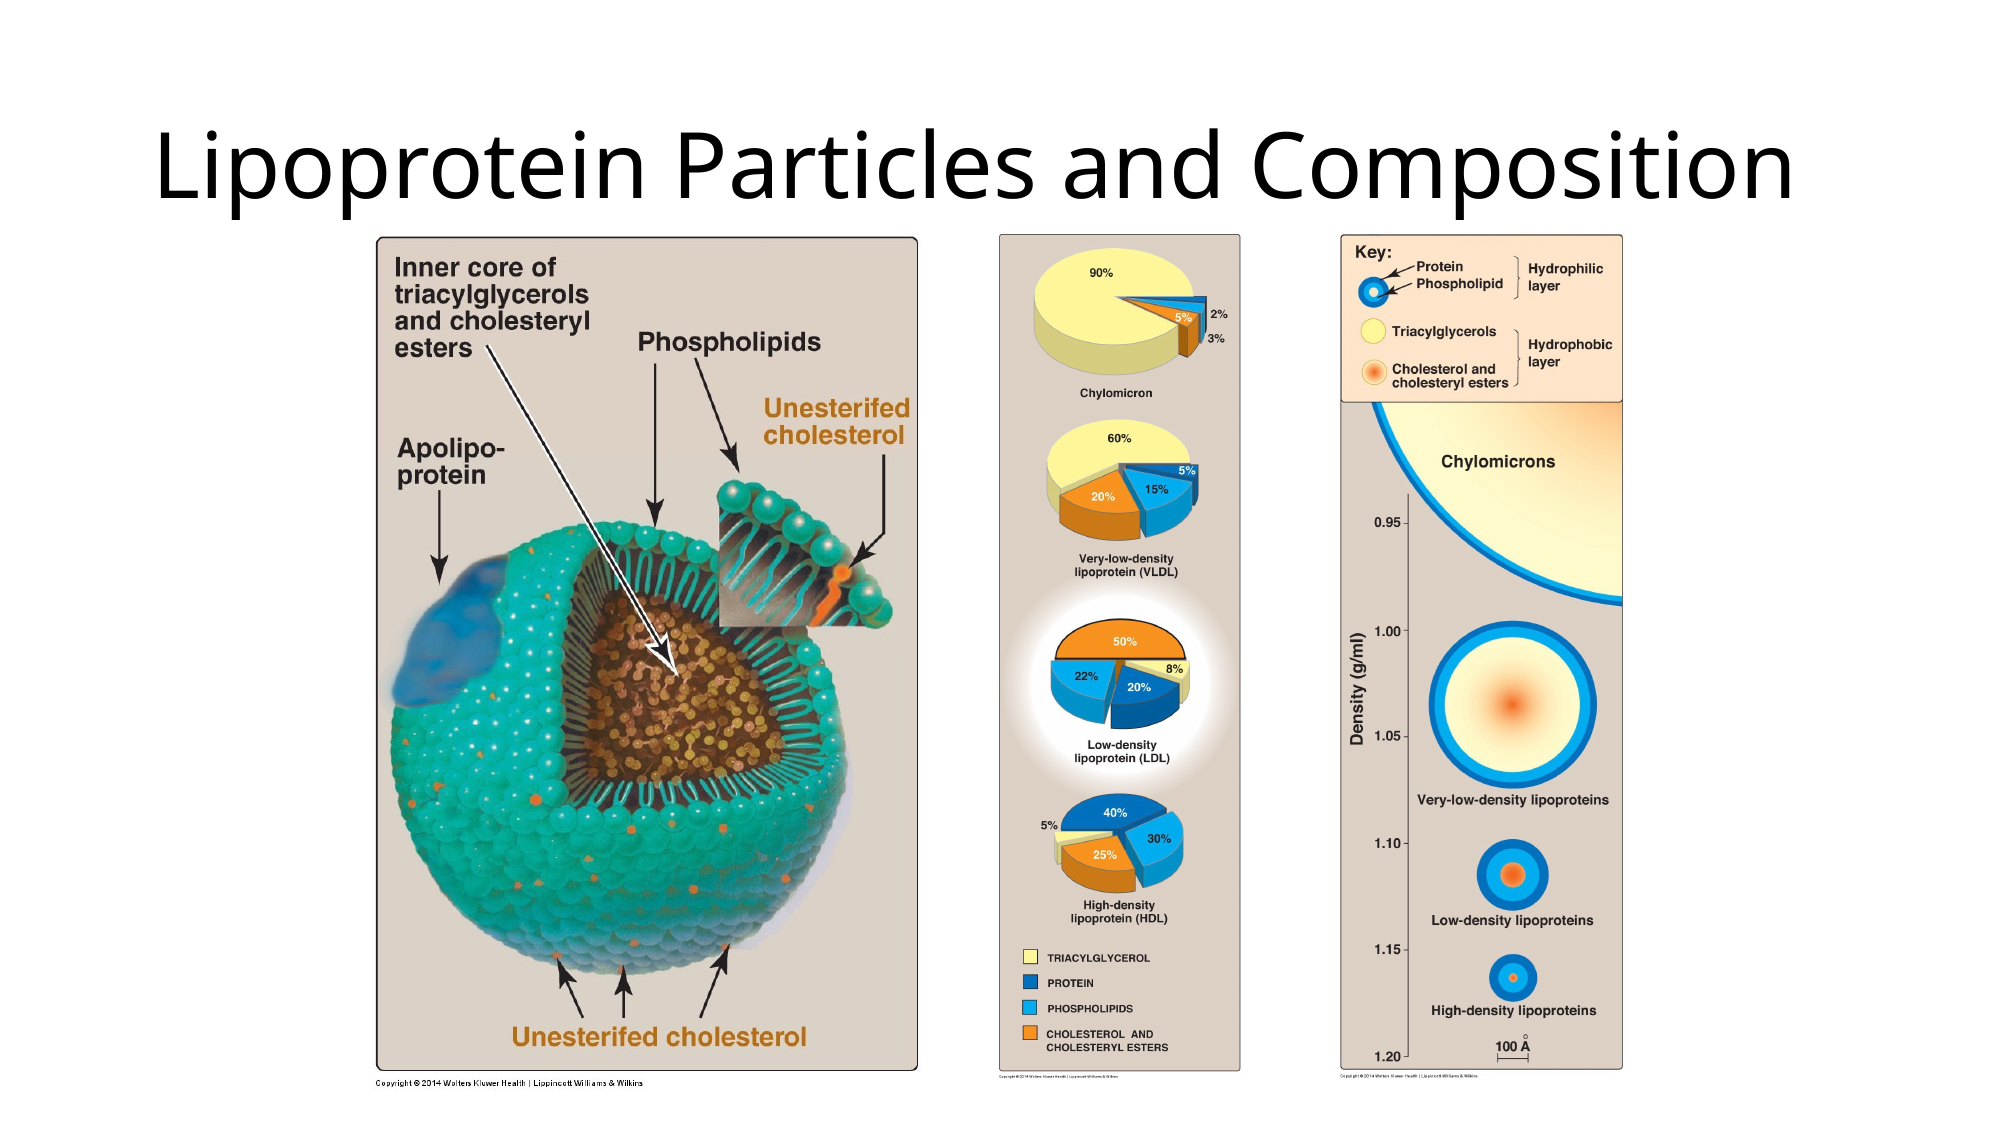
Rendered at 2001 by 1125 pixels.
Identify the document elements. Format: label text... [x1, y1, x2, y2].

title Lipoprotein Particles and Composition [137, 59, 1863, 278]
picture [1337, 232, 1625, 1080]
picture [371, 232, 922, 1091]
picture [997, 232, 1242, 1080]
